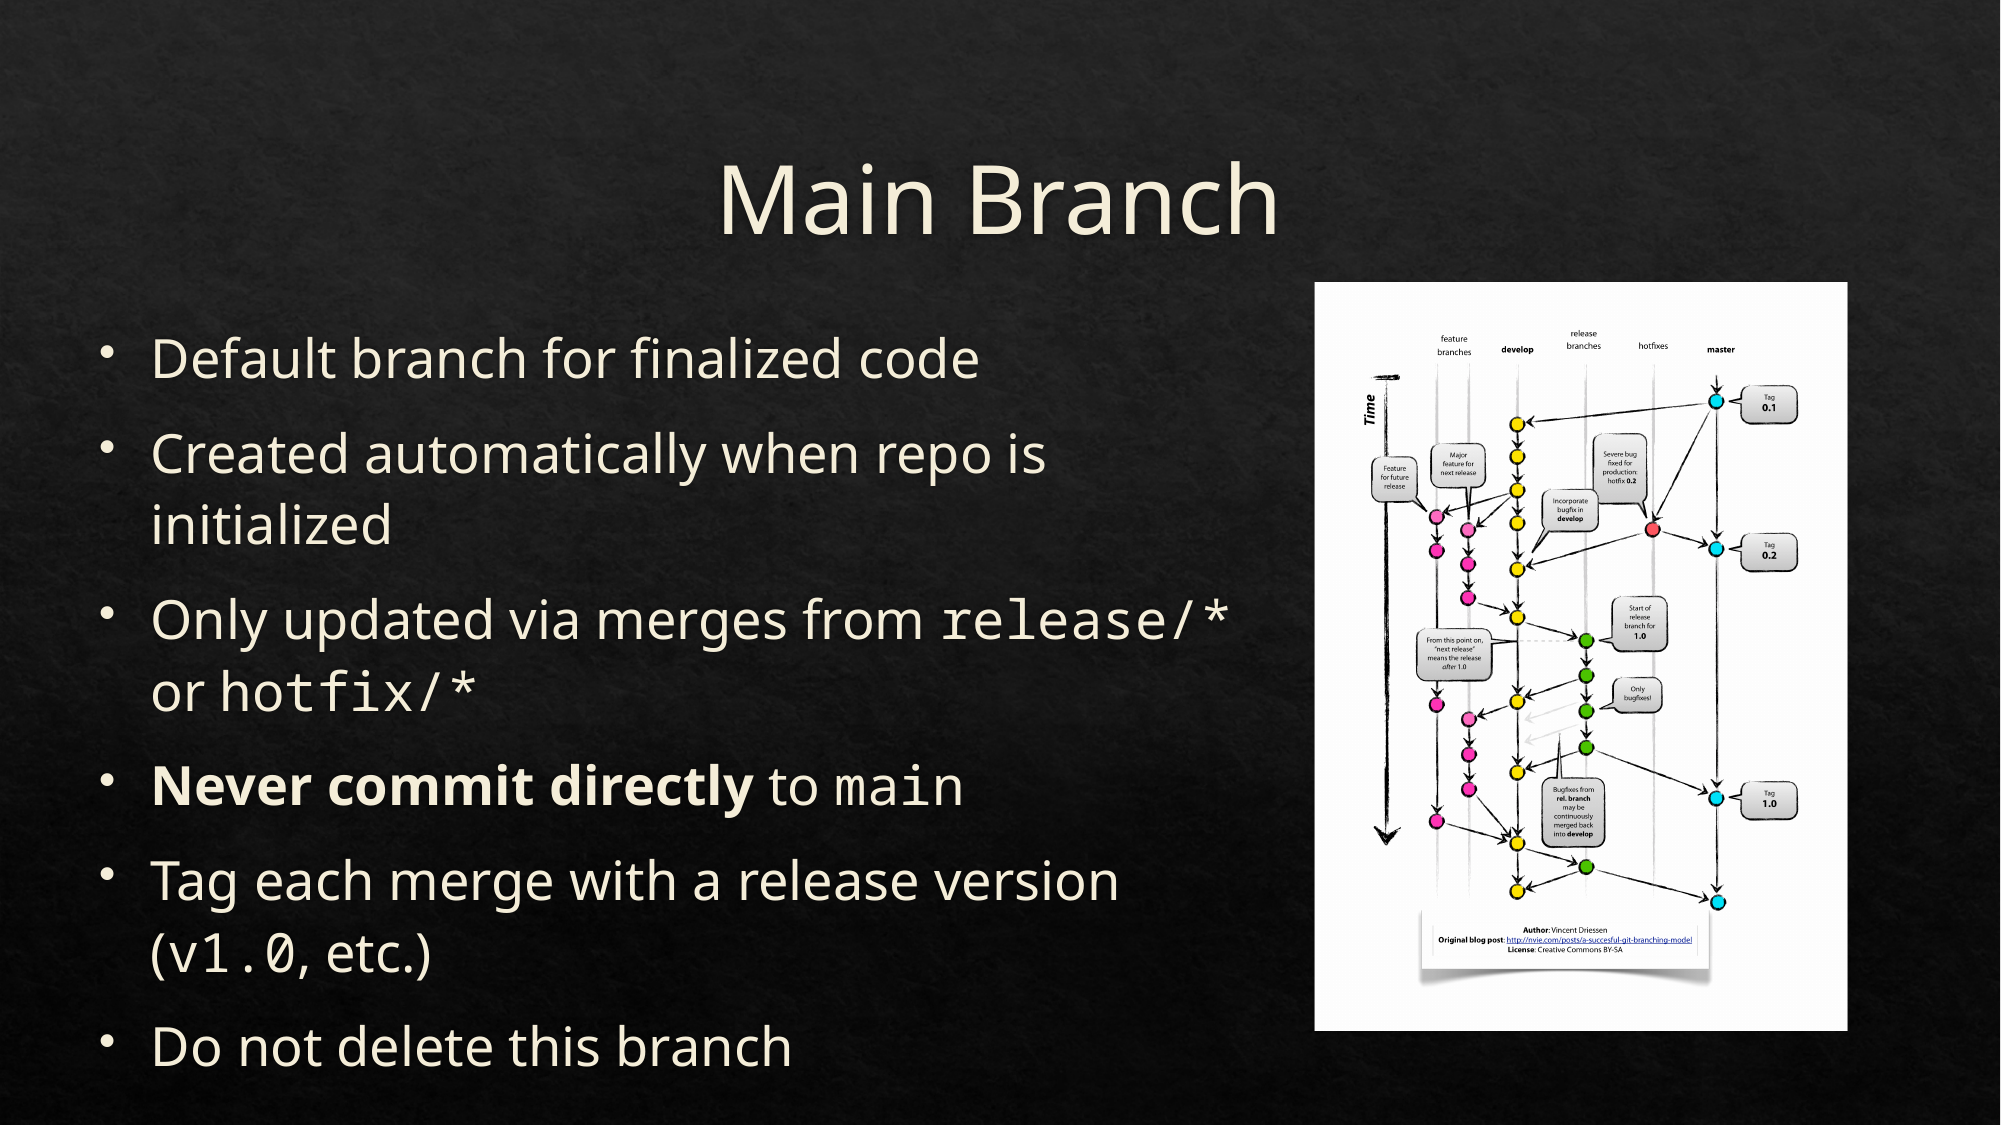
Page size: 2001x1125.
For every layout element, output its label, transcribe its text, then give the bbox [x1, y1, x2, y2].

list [1314, 281, 1848, 1031]
title Main Branch [149, 99, 1849, 307]
list Default branch for finalized code Created automatically when repo is initialized Only updated via merges from release/* or hotfix/* Never commit directly to main Tag each merge with a release version (v1.0, etc.) Do not delete this branch [79, 310, 1285, 939]
